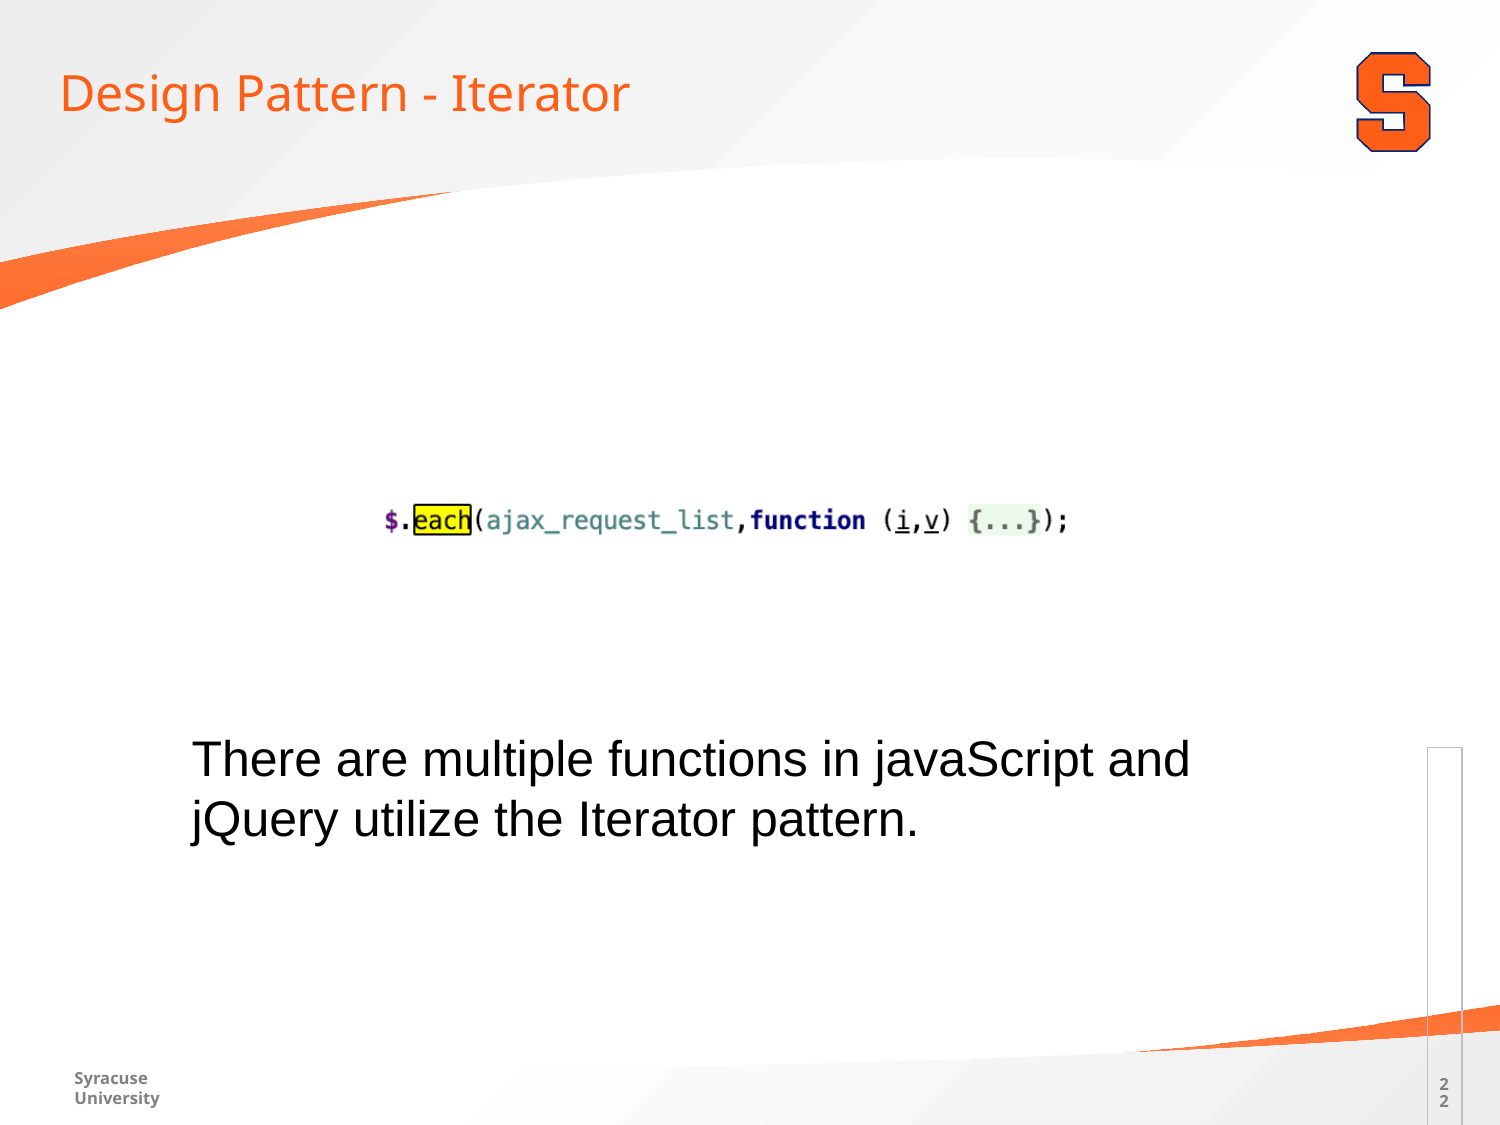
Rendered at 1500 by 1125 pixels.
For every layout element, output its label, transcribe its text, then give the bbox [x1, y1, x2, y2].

text_box There are multiple functions in javaScript and jQuery utilize the Iterator pattern. [184, 718, 1316, 854]
picture [1343, 52, 1444, 152]
slide_number ‹#› [1427, 747, 1463, 1125]
title Design Pattern - Iterator [59, 60, 1410, 149]
picture [357, 489, 1112, 563]
